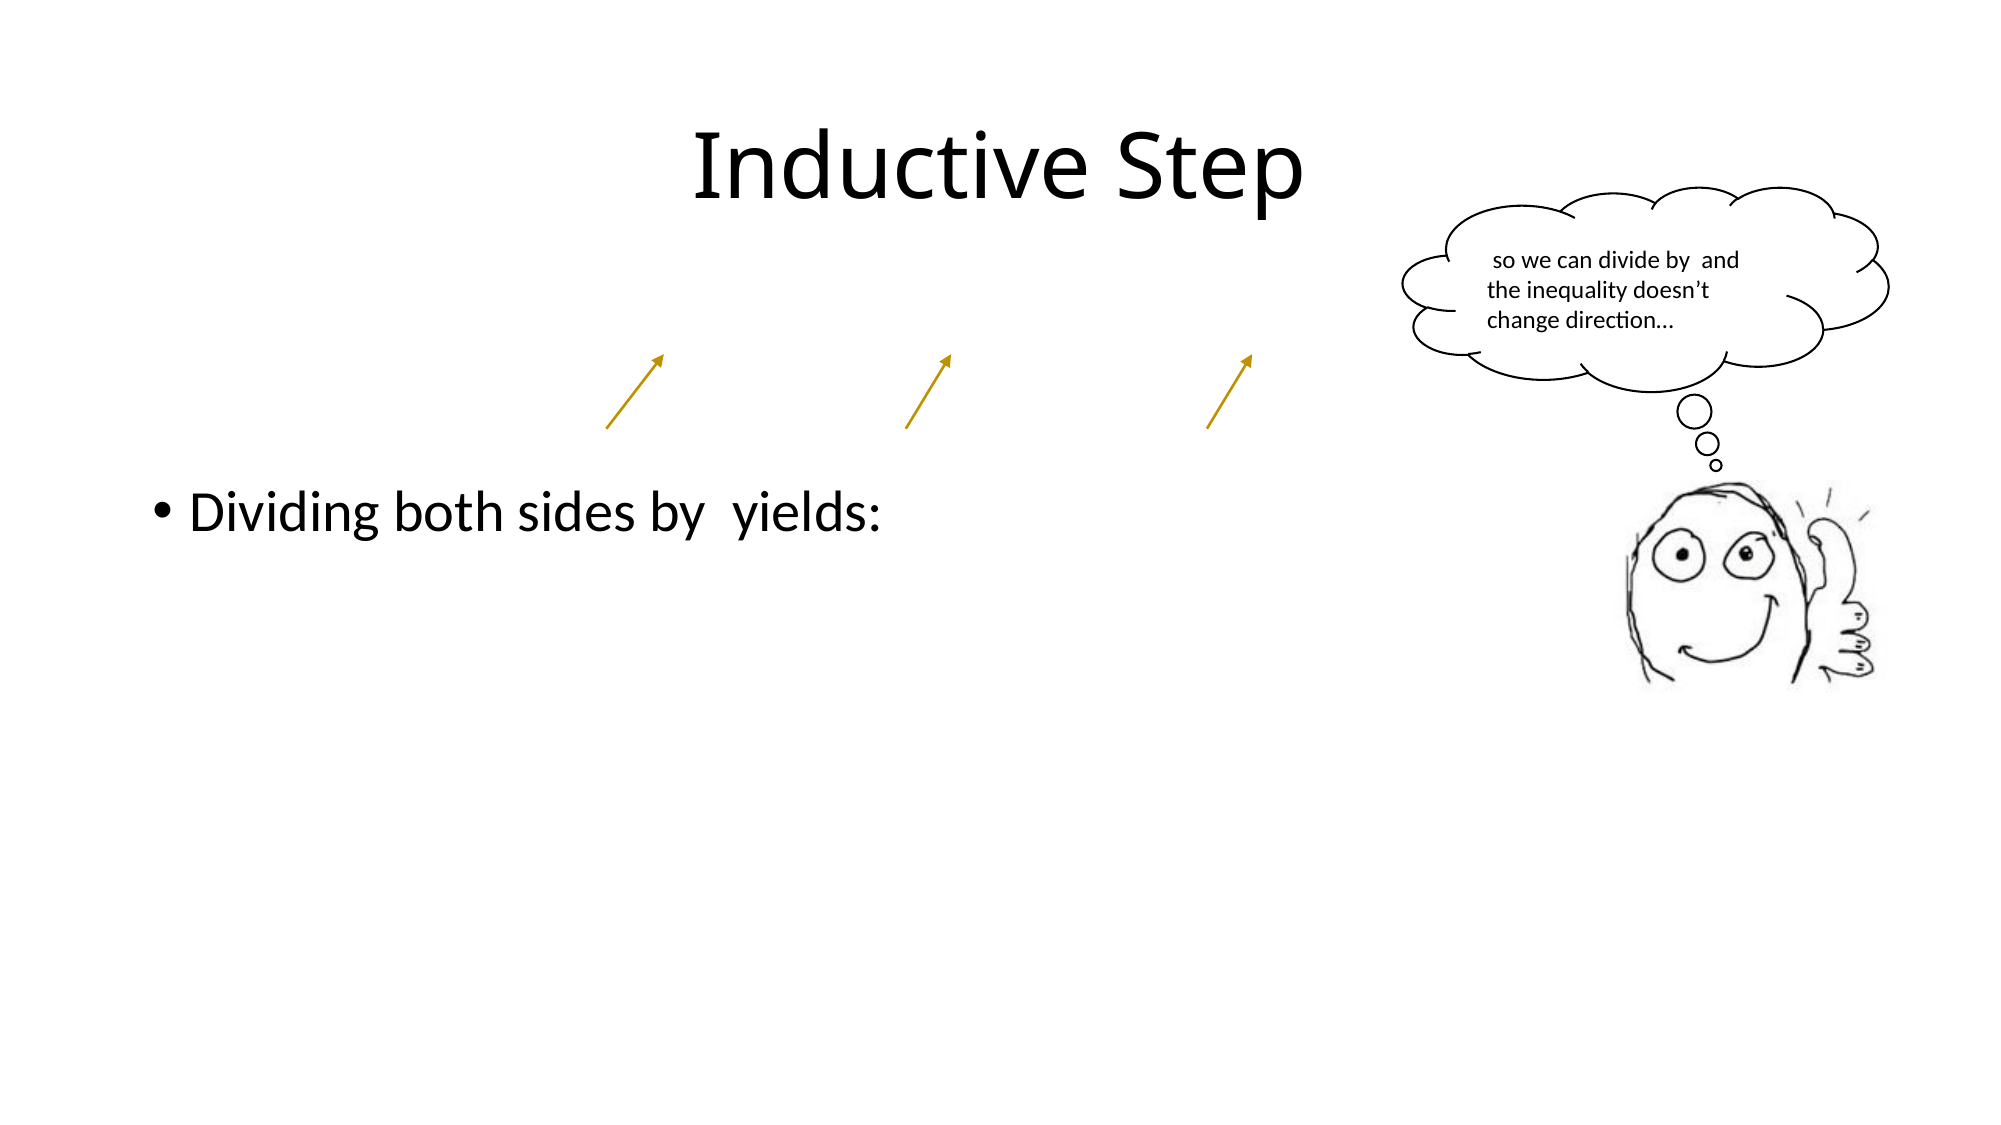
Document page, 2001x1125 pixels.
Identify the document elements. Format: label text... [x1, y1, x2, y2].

title Inductive Step [137, 59, 1863, 278]
text_box [1694, 431, 1720, 457]
picture [1613, 480, 1889, 696]
text_box [1401, 186, 1890, 394]
text_box [1709, 458, 1723, 473]
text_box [905, 354, 951, 429]
text_box [1676, 393, 1713, 430]
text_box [606, 354, 664, 429]
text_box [1206, 354, 1253, 429]
